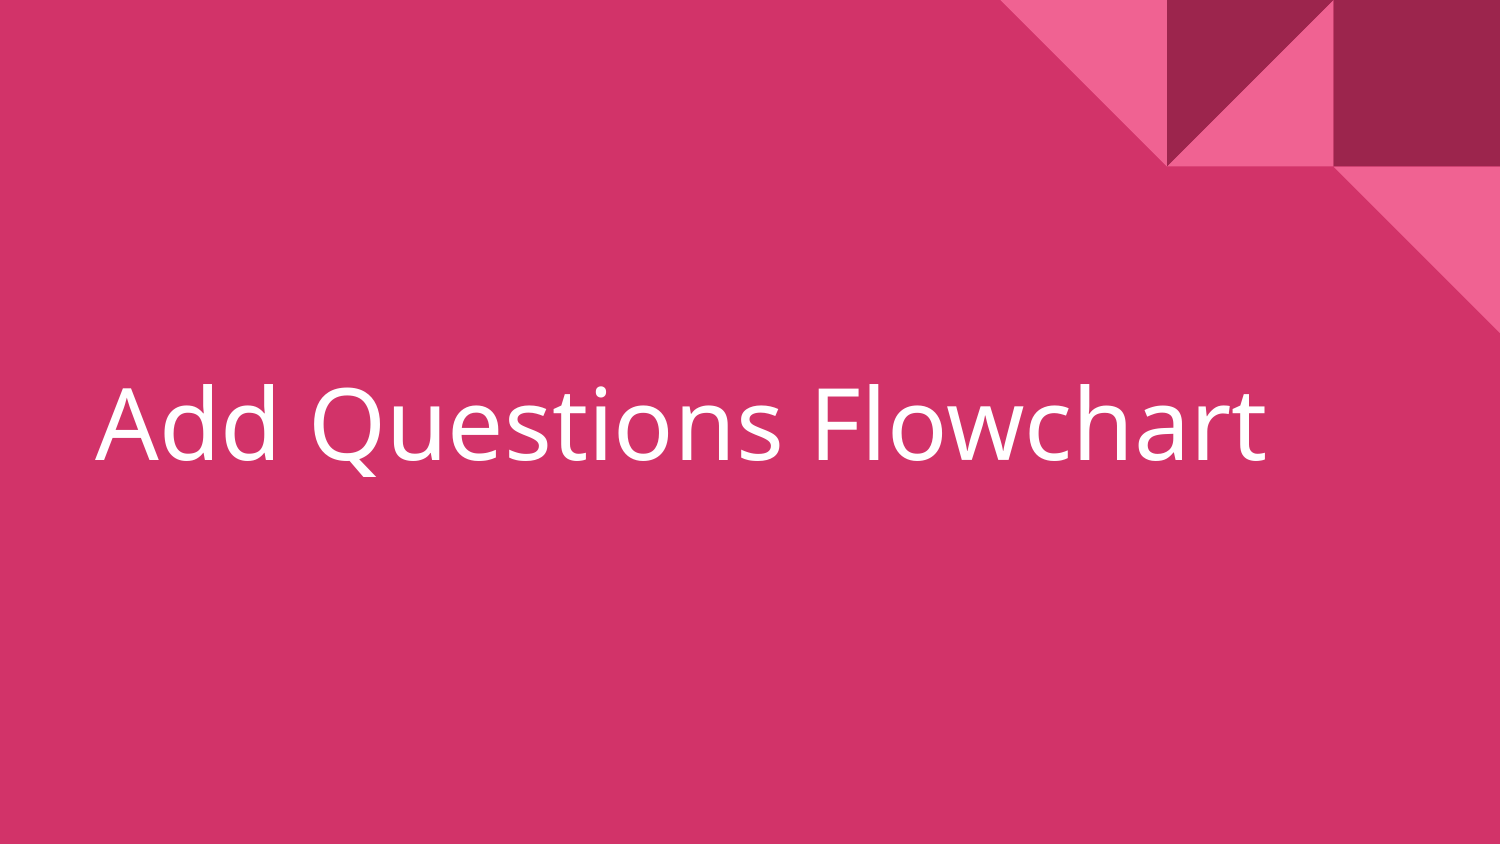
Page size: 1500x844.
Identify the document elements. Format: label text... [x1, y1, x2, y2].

title Add Questions Flowchart [80, 86, 1428, 758]
